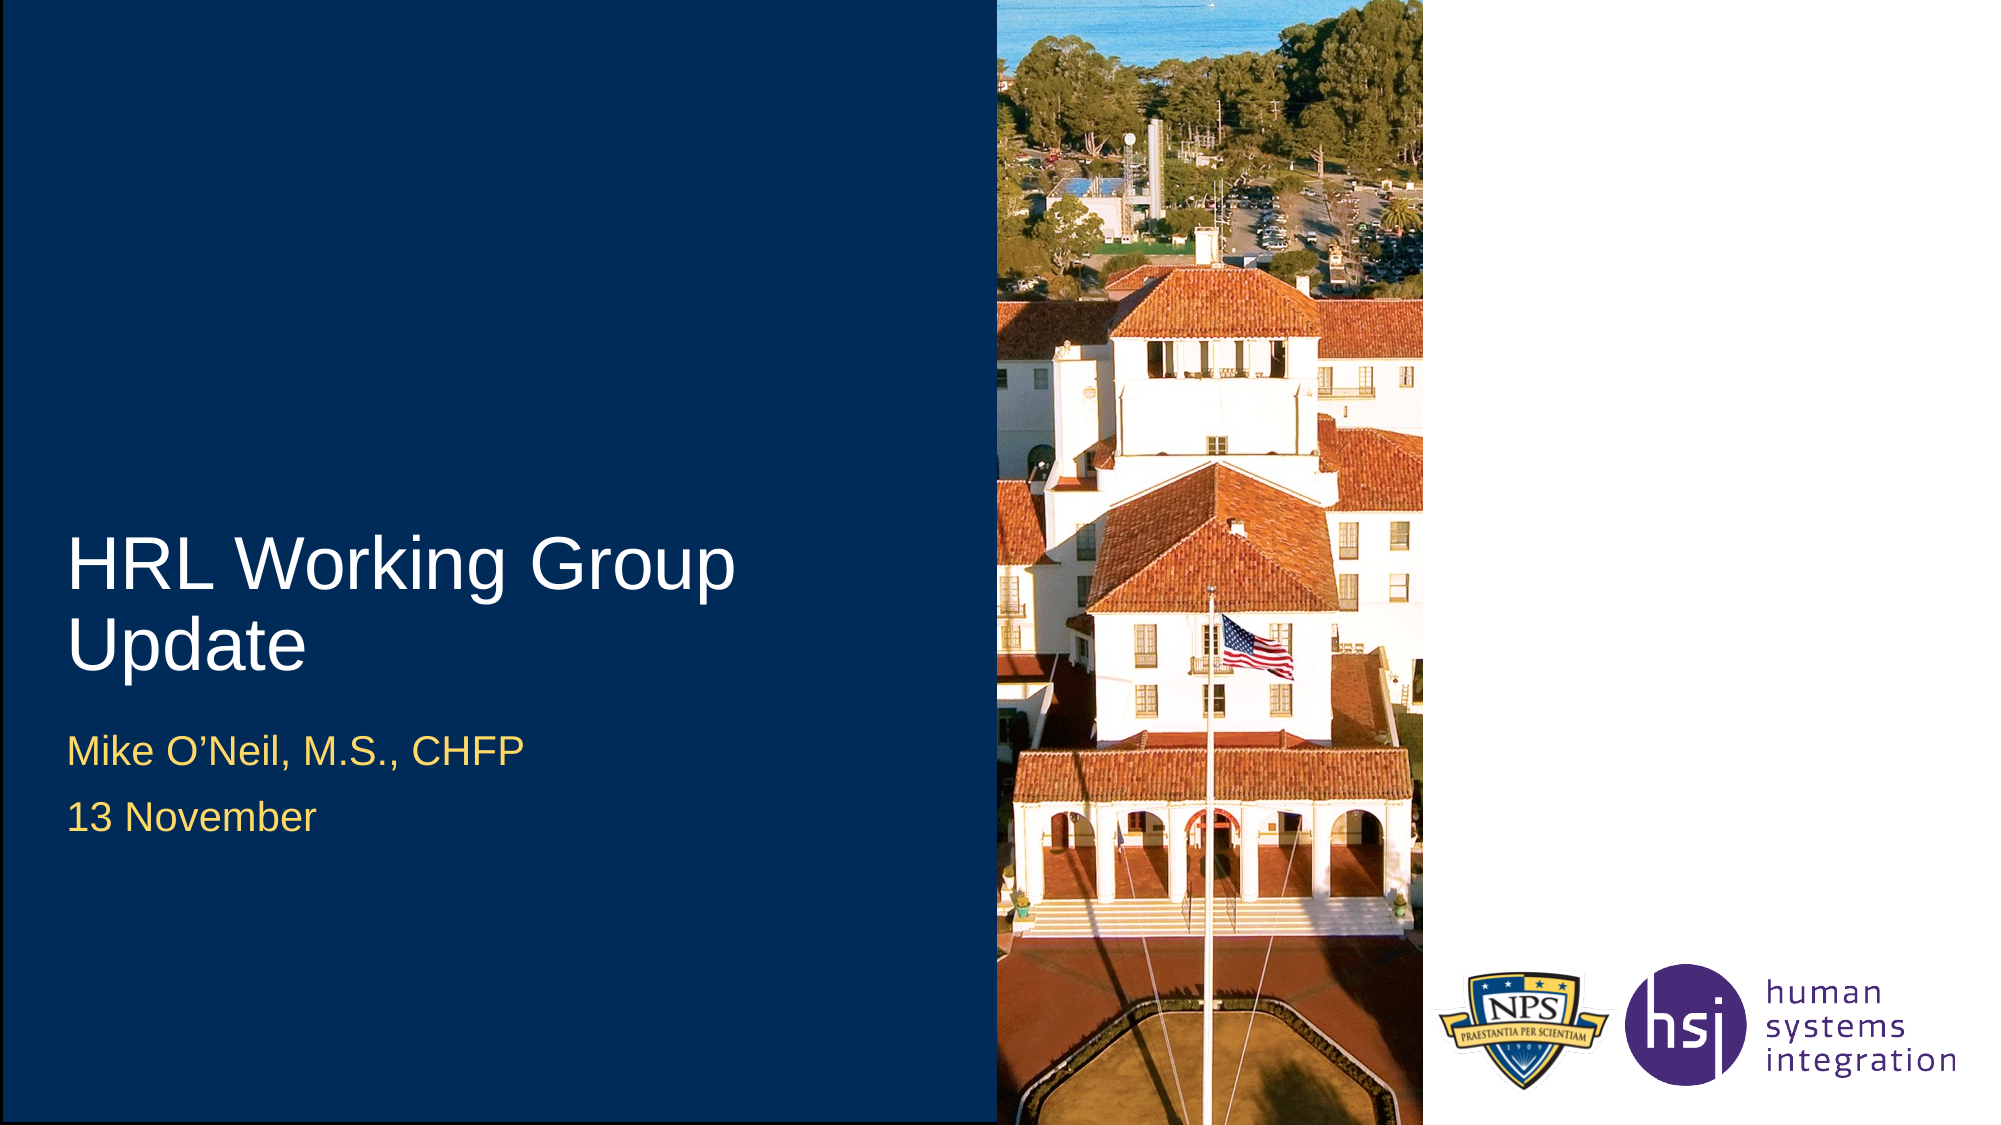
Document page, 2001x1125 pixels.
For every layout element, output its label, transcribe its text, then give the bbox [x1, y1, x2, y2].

picture [997, 0, 1423, 1125]
picture [1429, 967, 1619, 1096]
picture [1625, 964, 1955, 1086]
subtitle Mike O’Neil, M.S., CHFP 13 November [51, 721, 960, 982]
title HRL Working Group Update [51, 207, 960, 695]
